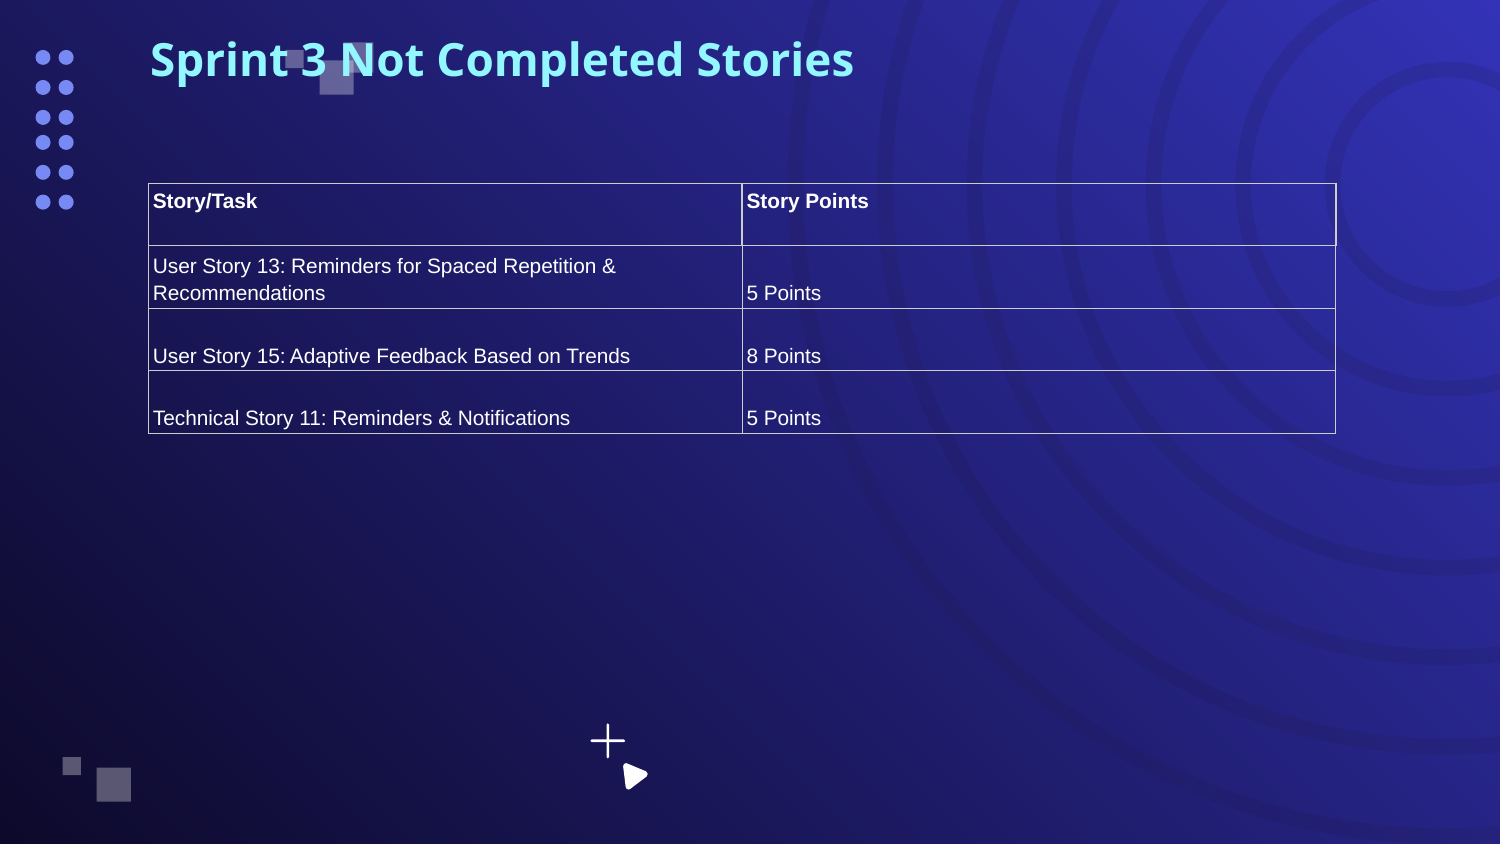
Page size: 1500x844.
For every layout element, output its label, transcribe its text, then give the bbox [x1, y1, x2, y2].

table_header Story Points [743, 184, 1335, 245]
table_cell 5 Points [743, 246, 1335, 308]
title Sprint 3 Not Completed Stories [135, 23, 1070, 93]
table_cell User Story 13: Reminders for Spaced Repetition & Recommendations [149, 246, 742, 308]
table_cell 5 Points [743, 371, 1335, 433]
table_cell User Story 15: Adaptive Feedback Based on Trends [149, 309, 742, 370]
table_cell 8 Points [743, 309, 1335, 370]
table_cell Technical Story 11: Reminders & Notifications [149, 371, 742, 433]
table_header Story/Task [149, 184, 741, 245]
